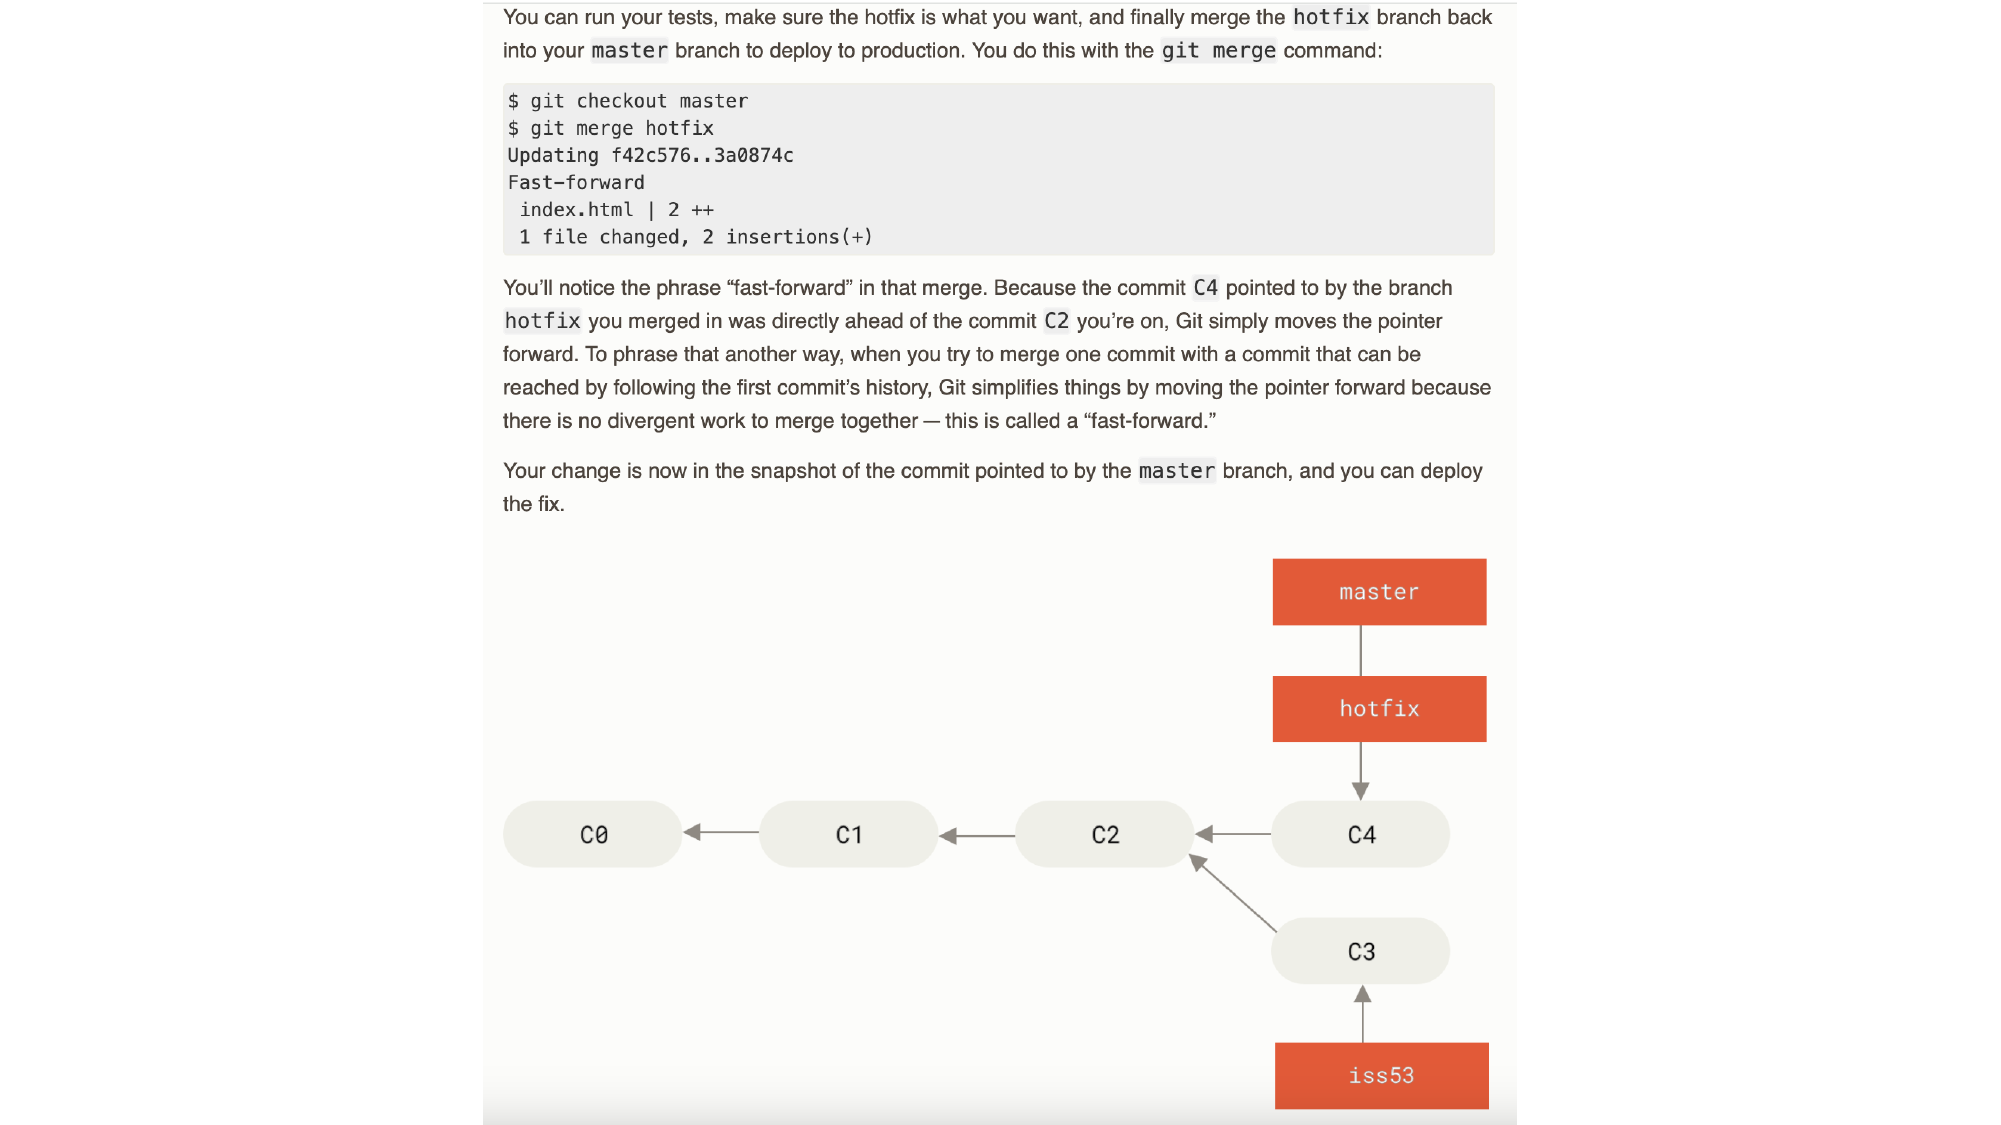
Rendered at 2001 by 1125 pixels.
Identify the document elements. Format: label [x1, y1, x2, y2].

picture [482, 0, 1517, 1125]
